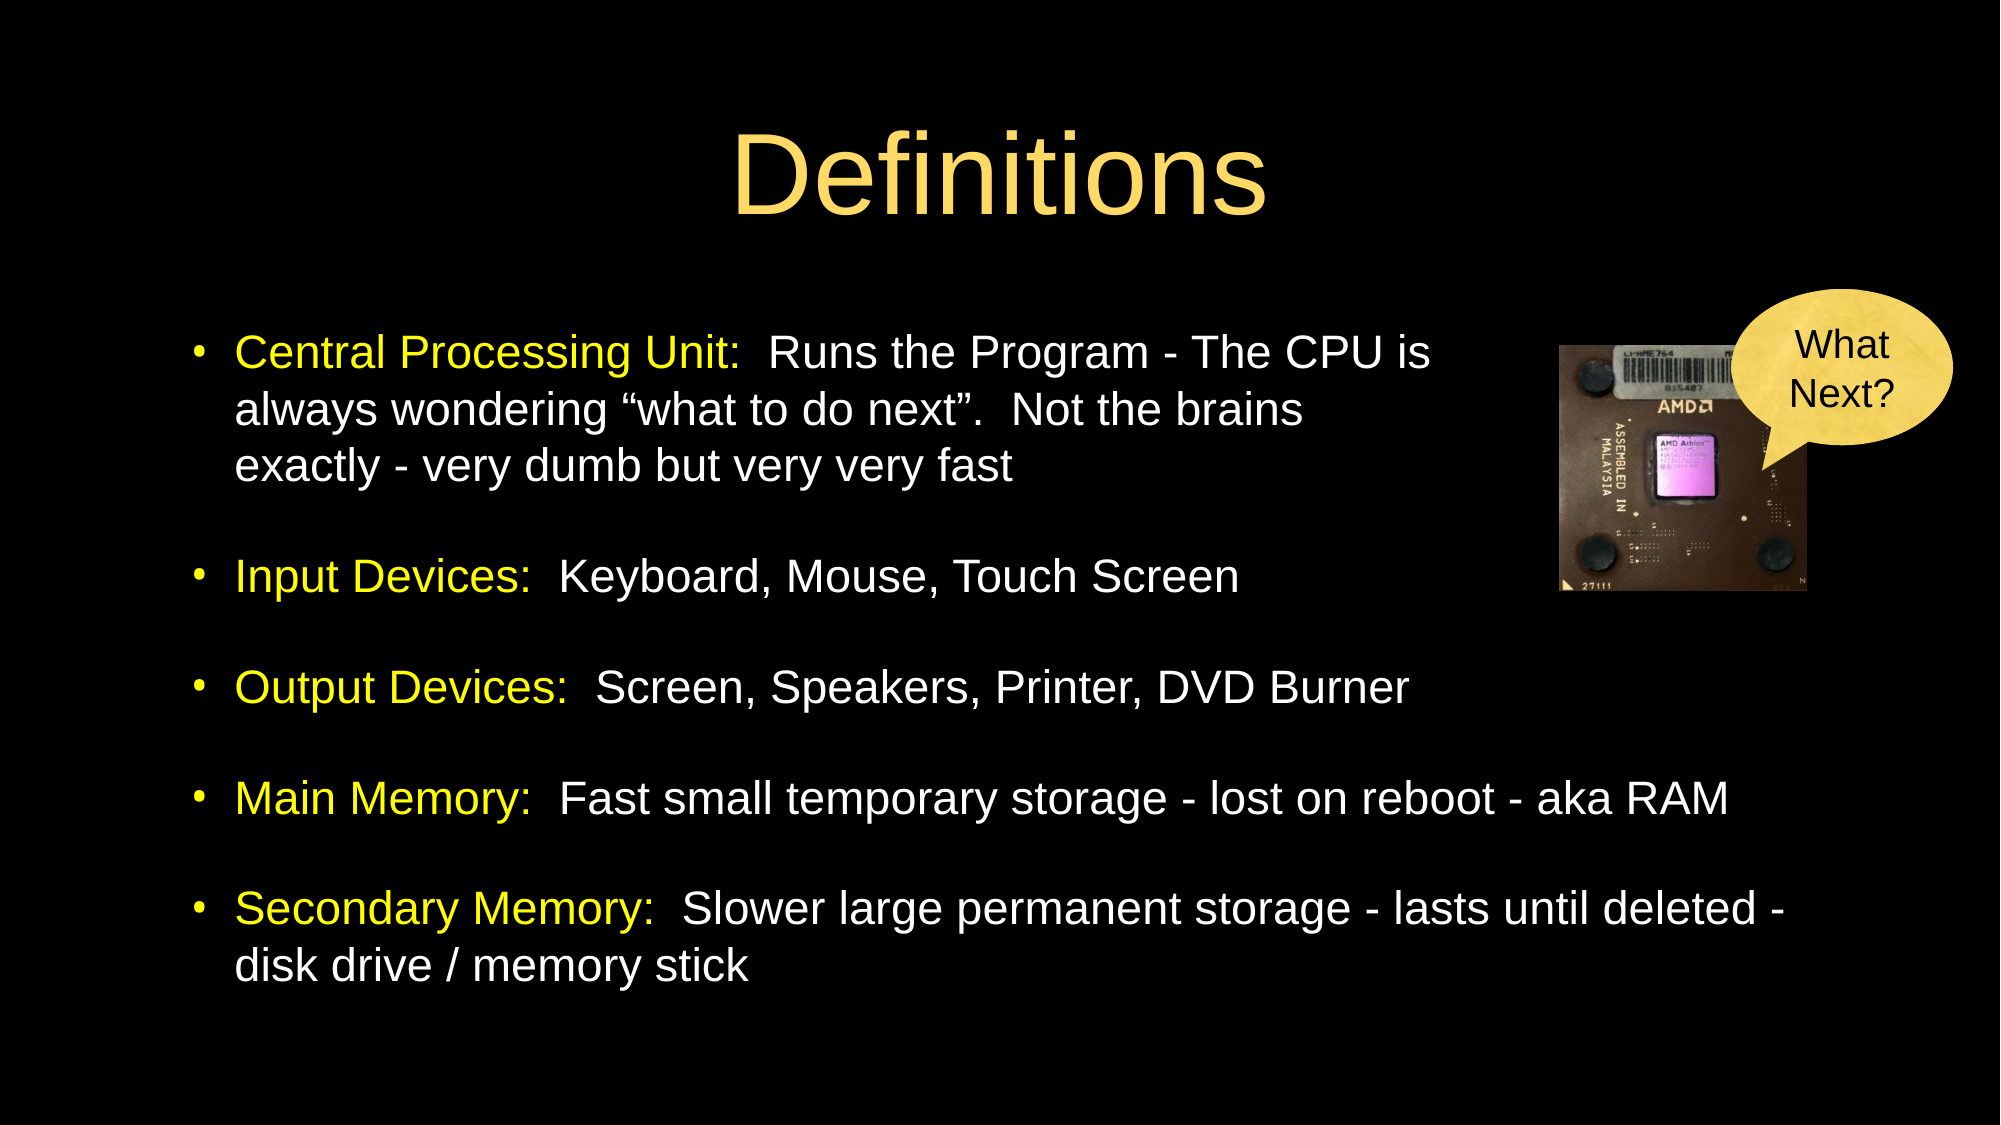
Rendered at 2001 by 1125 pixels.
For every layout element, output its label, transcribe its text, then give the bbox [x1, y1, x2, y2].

text_box What Next? [1735, 289, 1954, 446]
title Definitions [137, 59, 1863, 278]
list Central Processing Unit: Runs the Program - The CPU is always wondering “what to do next”. Not the brains exactly - very dumb but very very fast Input Devices: Keyboard, Mouse, Touch Screen Output Devices: Screen, Speakers, Printer, DVD Burner Main Memory: Fast small temporary storage - lost on reboot - aka RAM Secondary Memory: Slower large permanent storage - lasts until deleted - disk drive / memory stick [137, 299, 1863, 1014]
picture [1559, 345, 1807, 591]
